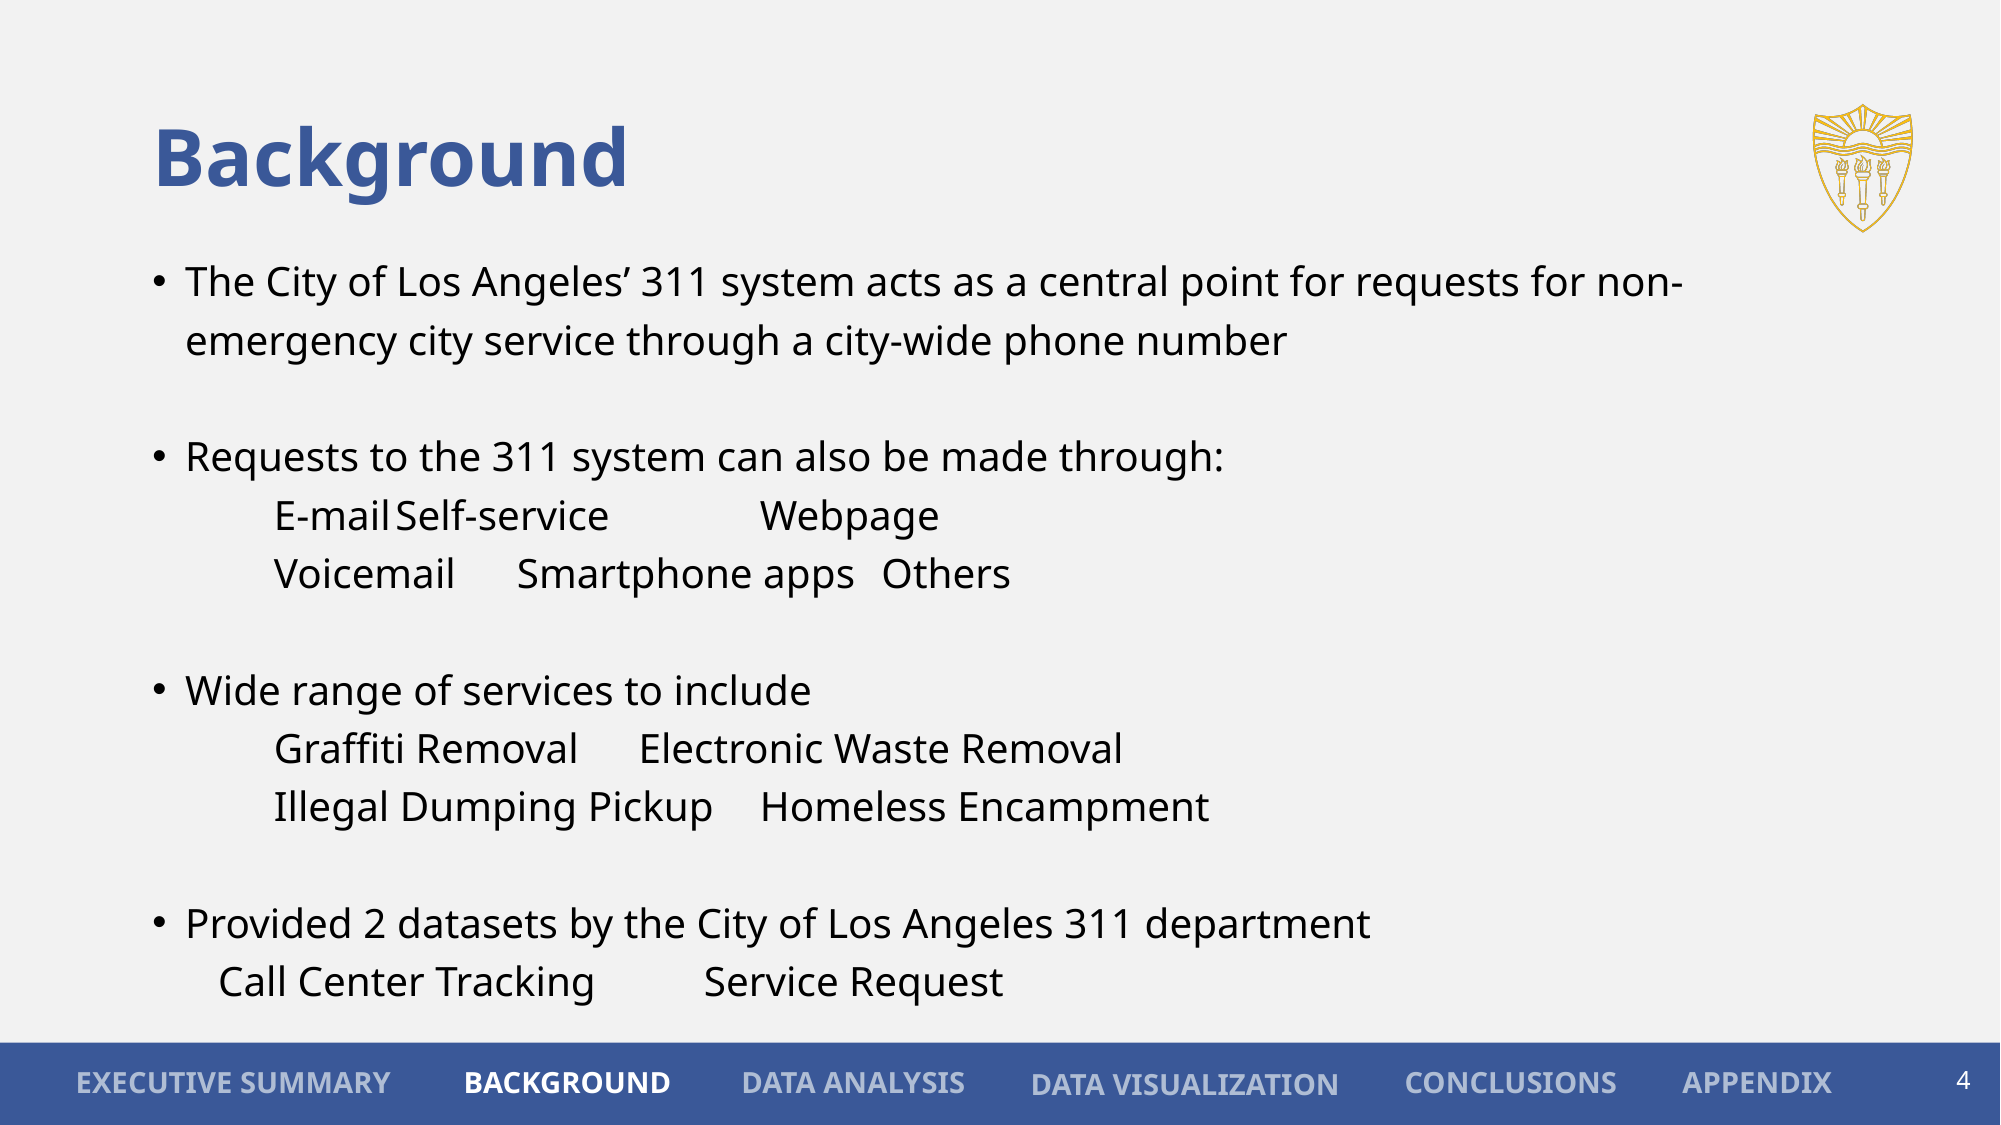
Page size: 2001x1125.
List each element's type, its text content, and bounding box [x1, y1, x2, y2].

text_box APPENDIX [1667, 1057, 1848, 1108]
title Background [137, 52, 1863, 239]
text_box CONCLUSIONS [1389, 1057, 1632, 1108]
picture [1863, 85, 1945, 250]
slide_number 4 [1535, 1051, 1986, 1112]
text_box DATA ANALYSIS [726, 1057, 981, 1108]
text_box EXECUTIVE SUMMARY [60, 1057, 407, 1108]
text_box BACKGROUND [448, 1057, 687, 1108]
list The City of Los Angeles’ 311 system acts as a central point for requests for non-emergency city service through a city-wide phone number Requests to the 311 system can also be made through: E-mail Self-service Webpage Voicemail Smartphone apps Others Wide range of services to include Graffiti Removal Electronic Waste Removal Illegal Dumping Pickup Homeless Encampment Provided 2 datasets by the City of Los Angeles 311 department Call Center Tracking Service Request [137, 239, 1863, 1014]
text_box DATA VISUALIZATION [1015, 1058, 1355, 1109]
